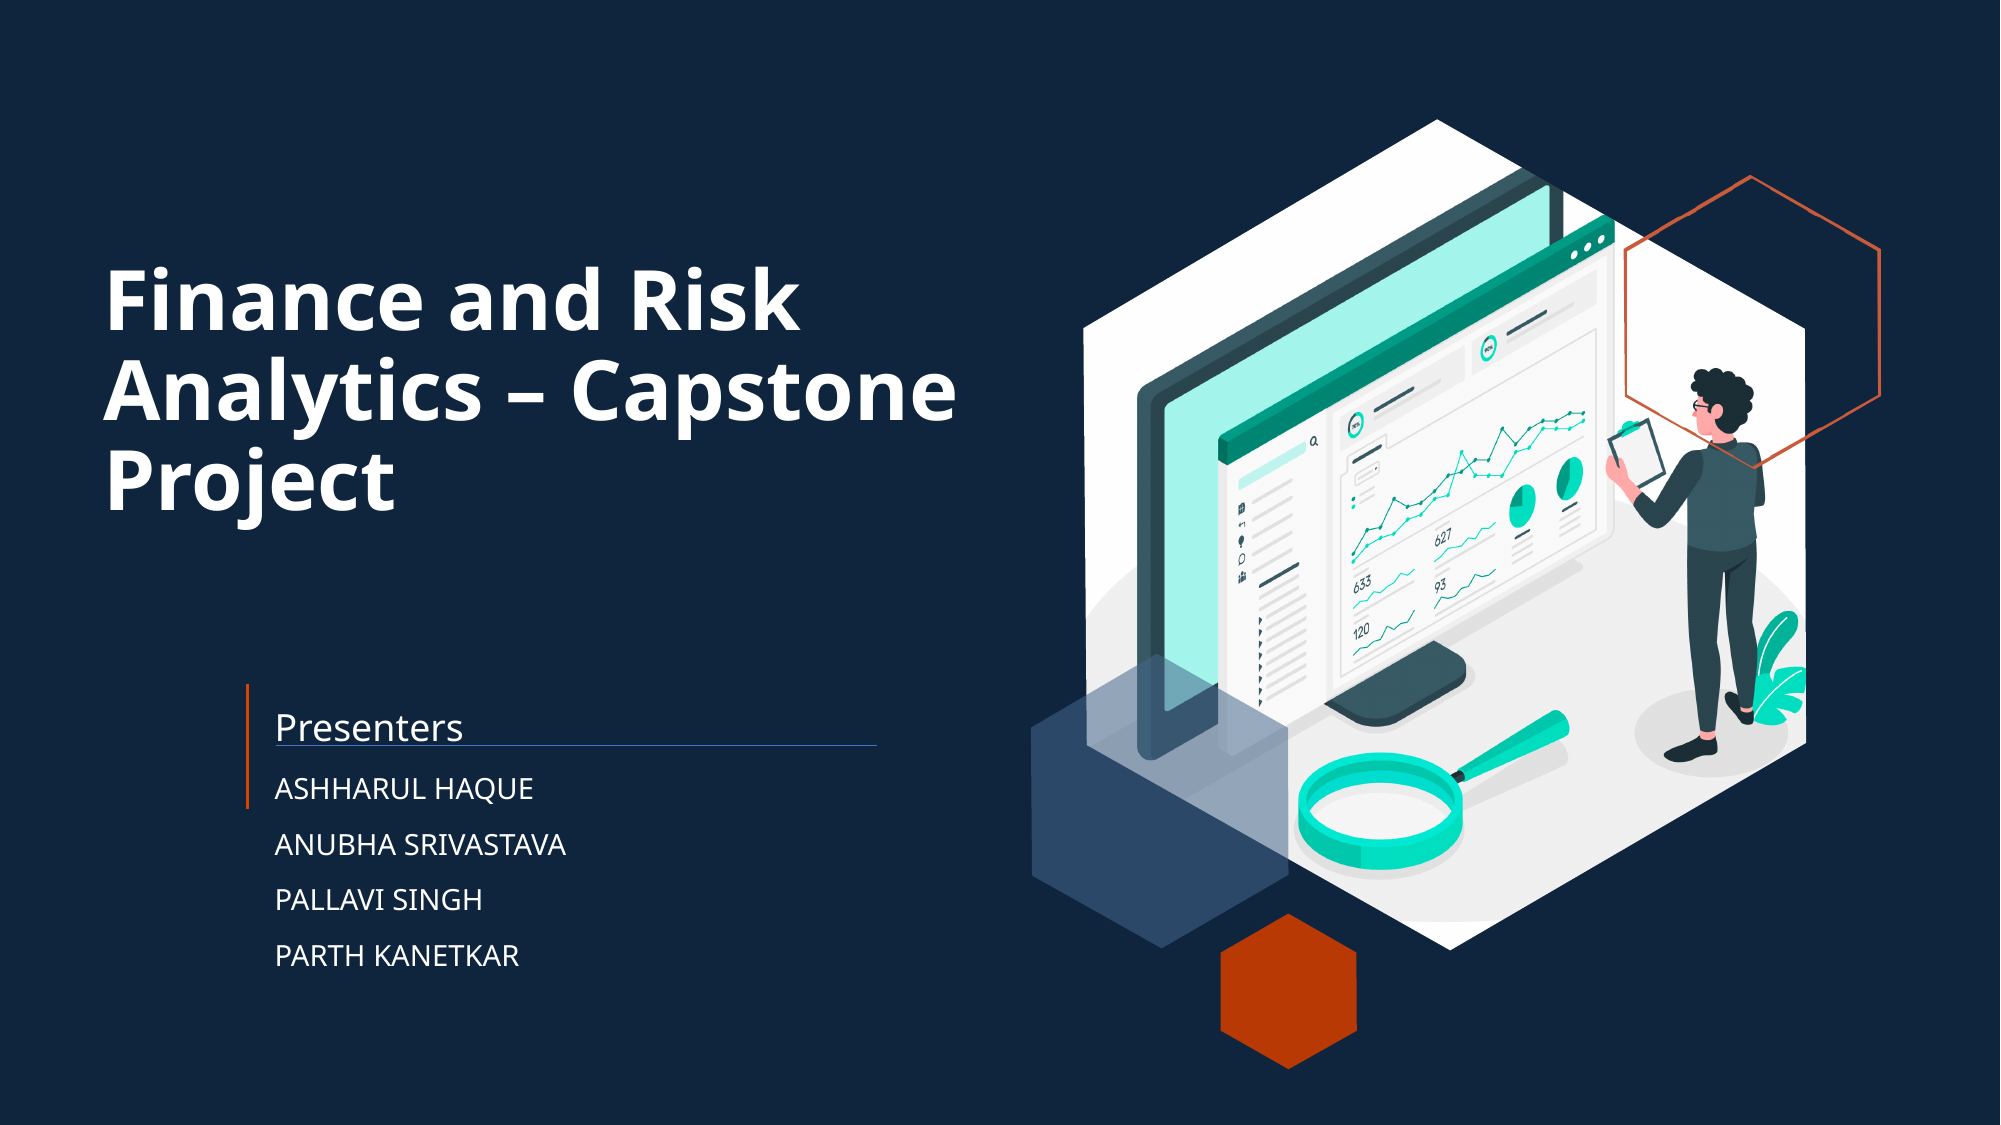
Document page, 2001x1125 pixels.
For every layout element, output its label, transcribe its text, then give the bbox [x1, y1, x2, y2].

picture [1030, 119, 1882, 951]
list Presenters ASHHARUL HAQUE ANUBHA SRIVASTAVA PALLAVI SINGH PARTH KANETKAR [259, 696, 651, 818]
title Finance and Risk Analytics – Capstone Project [88, 224, 1031, 563]
